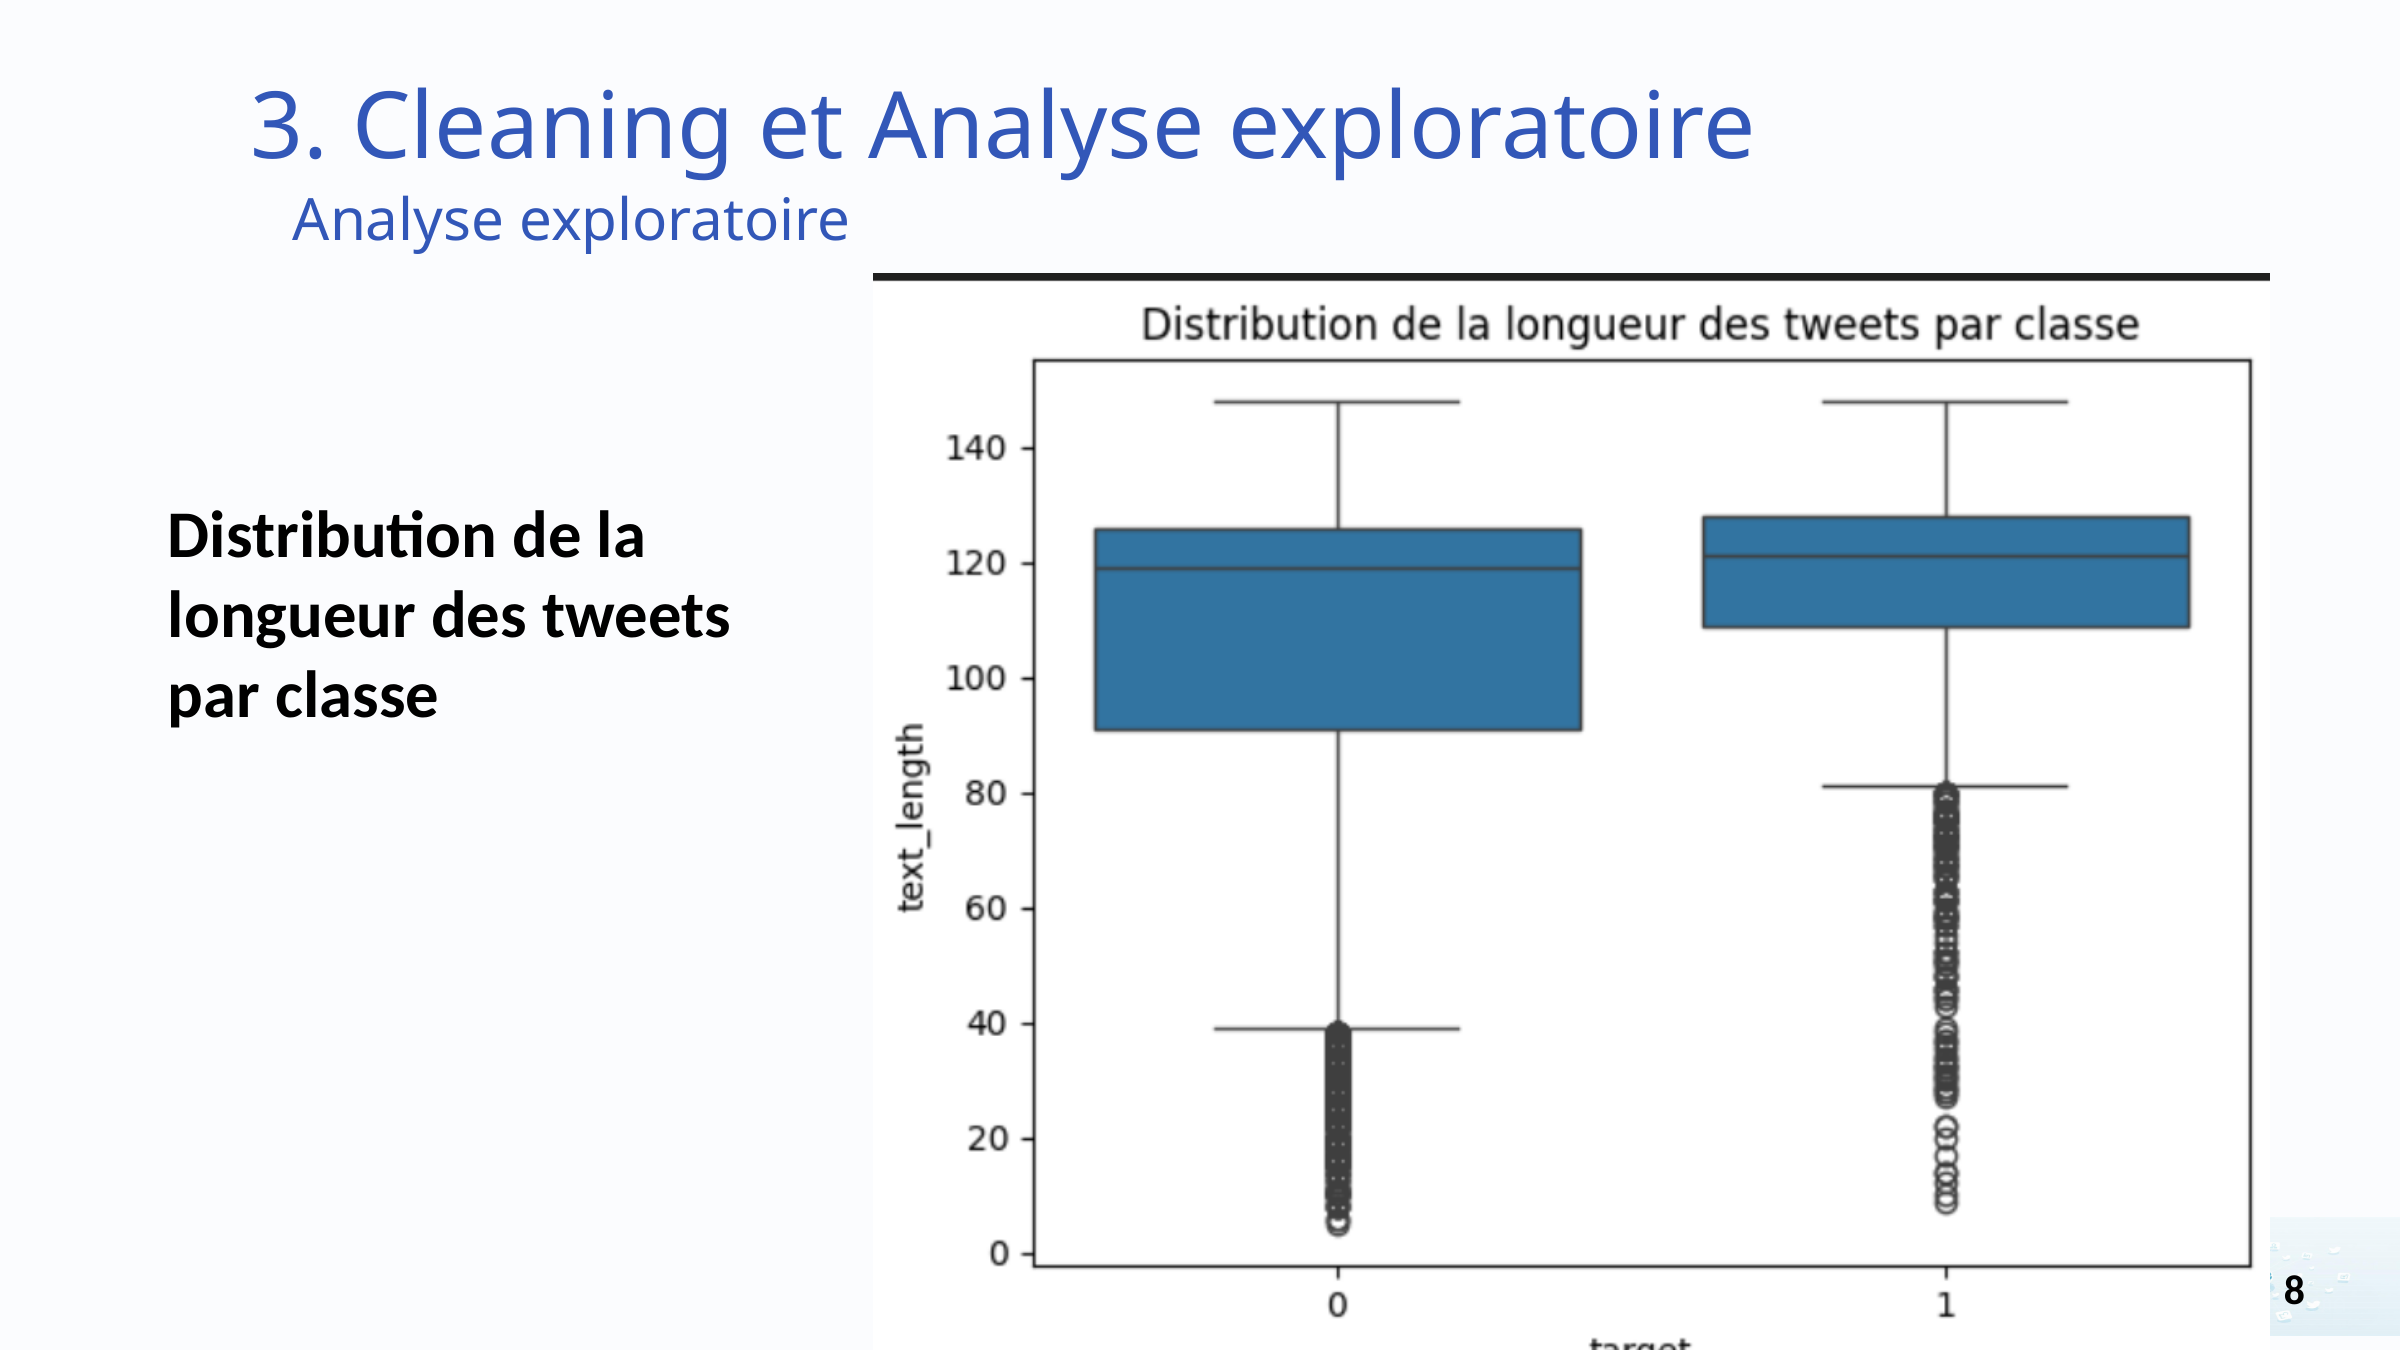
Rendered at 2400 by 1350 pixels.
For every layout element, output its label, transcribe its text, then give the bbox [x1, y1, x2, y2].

text_box 3. Cleaning et Analyse exploratoire [250, 61, 1727, 329]
text_box Analyse exploratoire [292, 195, 758, 254]
text_box Distribution de la longueur des tweets par classe [153, 483, 816, 863]
picture [873, 273, 2400, 1350]
